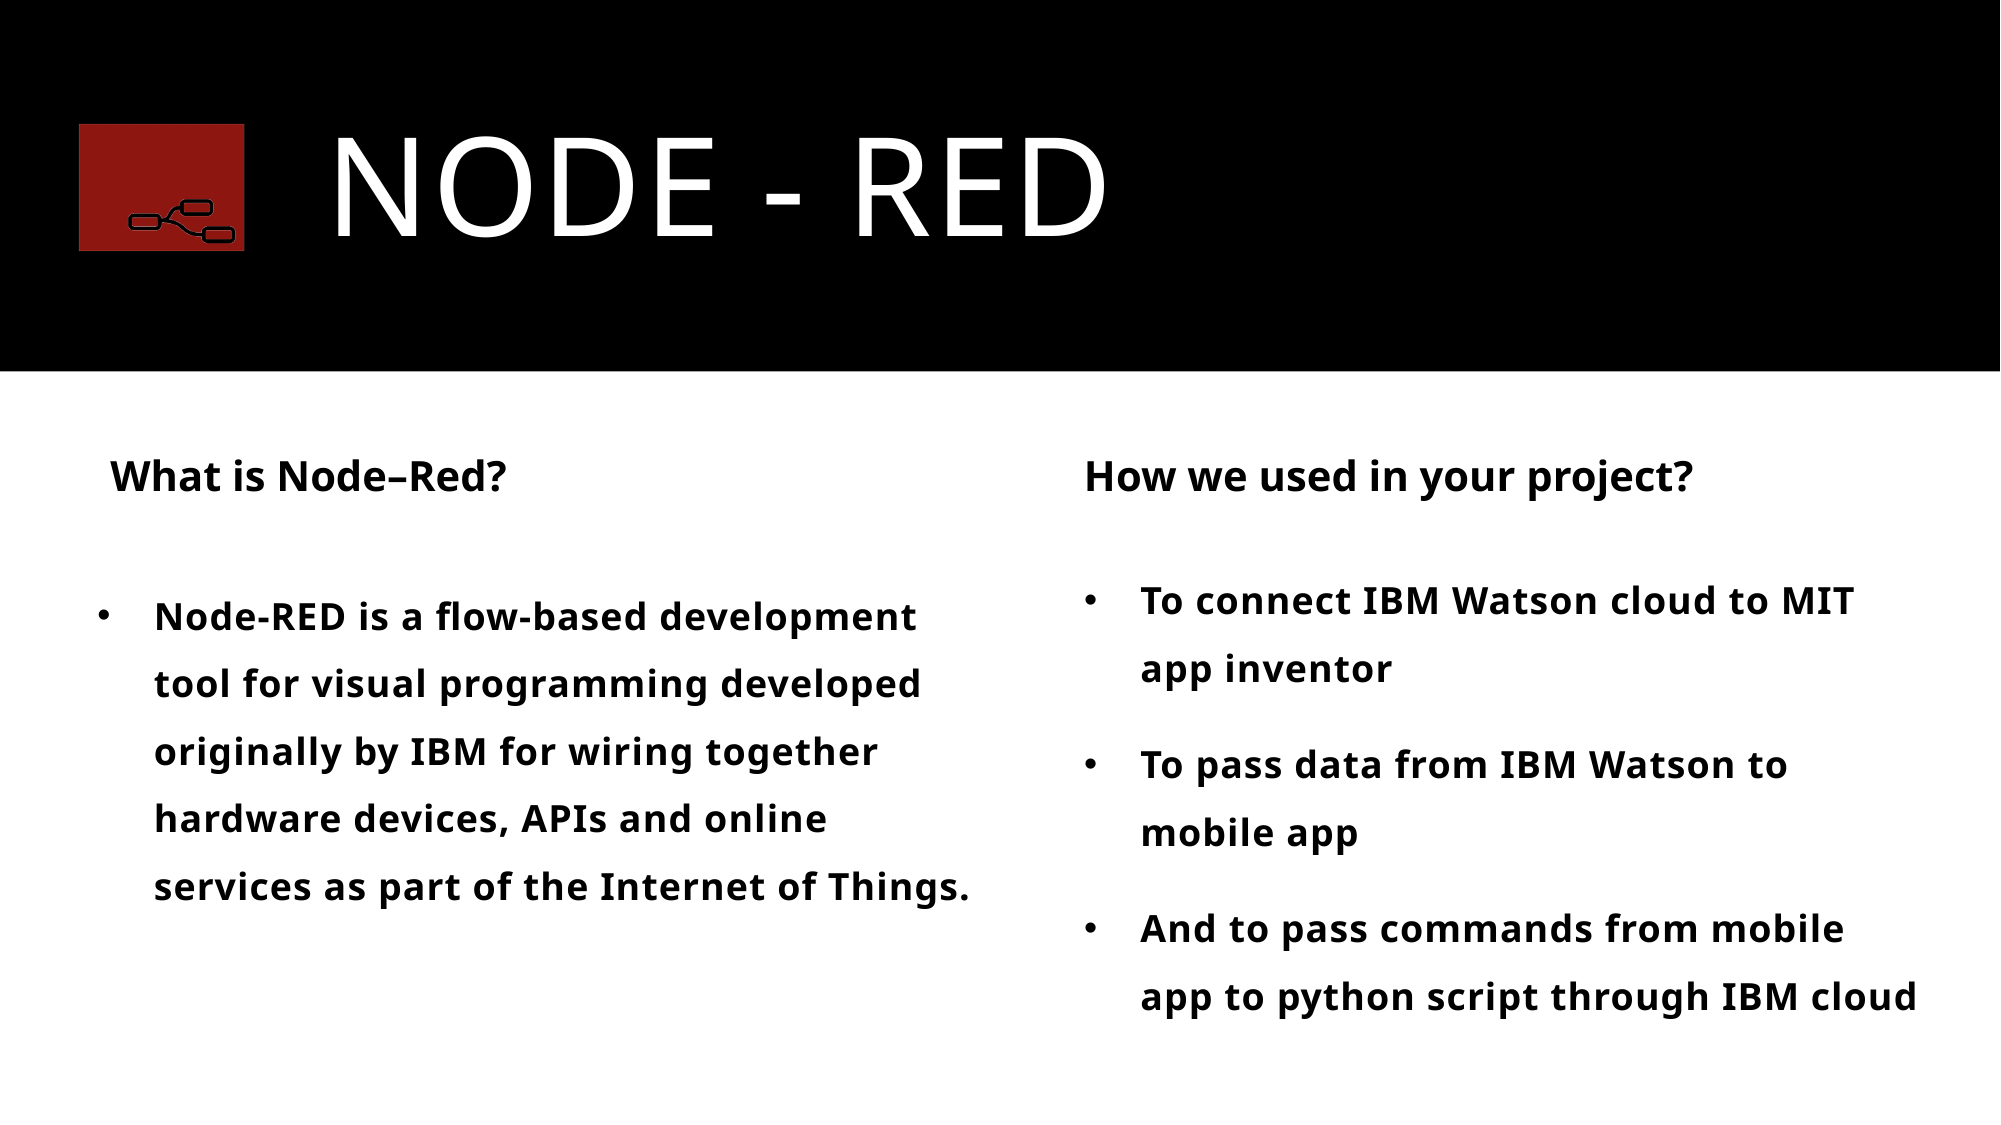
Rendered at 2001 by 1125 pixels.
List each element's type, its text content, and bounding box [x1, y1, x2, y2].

text_box What is Node–Red? [95, 442, 761, 507]
list Node-RED is a flow-based development tool for visual programming developed originally by IBM for wiring together hardware devices, APIs and online services as part of the Internet of Things. [82, 562, 1000, 1125]
title Node - red [157, 52, 1842, 332]
text_box To connect IBM Watson cloud to MIT app inventor To pass data from IBM Watson to mobile app And to pass commands from mobile app to python script through IBM cloud [1069, 547, 1942, 1053]
text_box How we used in your project? [1069, 442, 1890, 507]
picture [55, 109, 260, 253]
